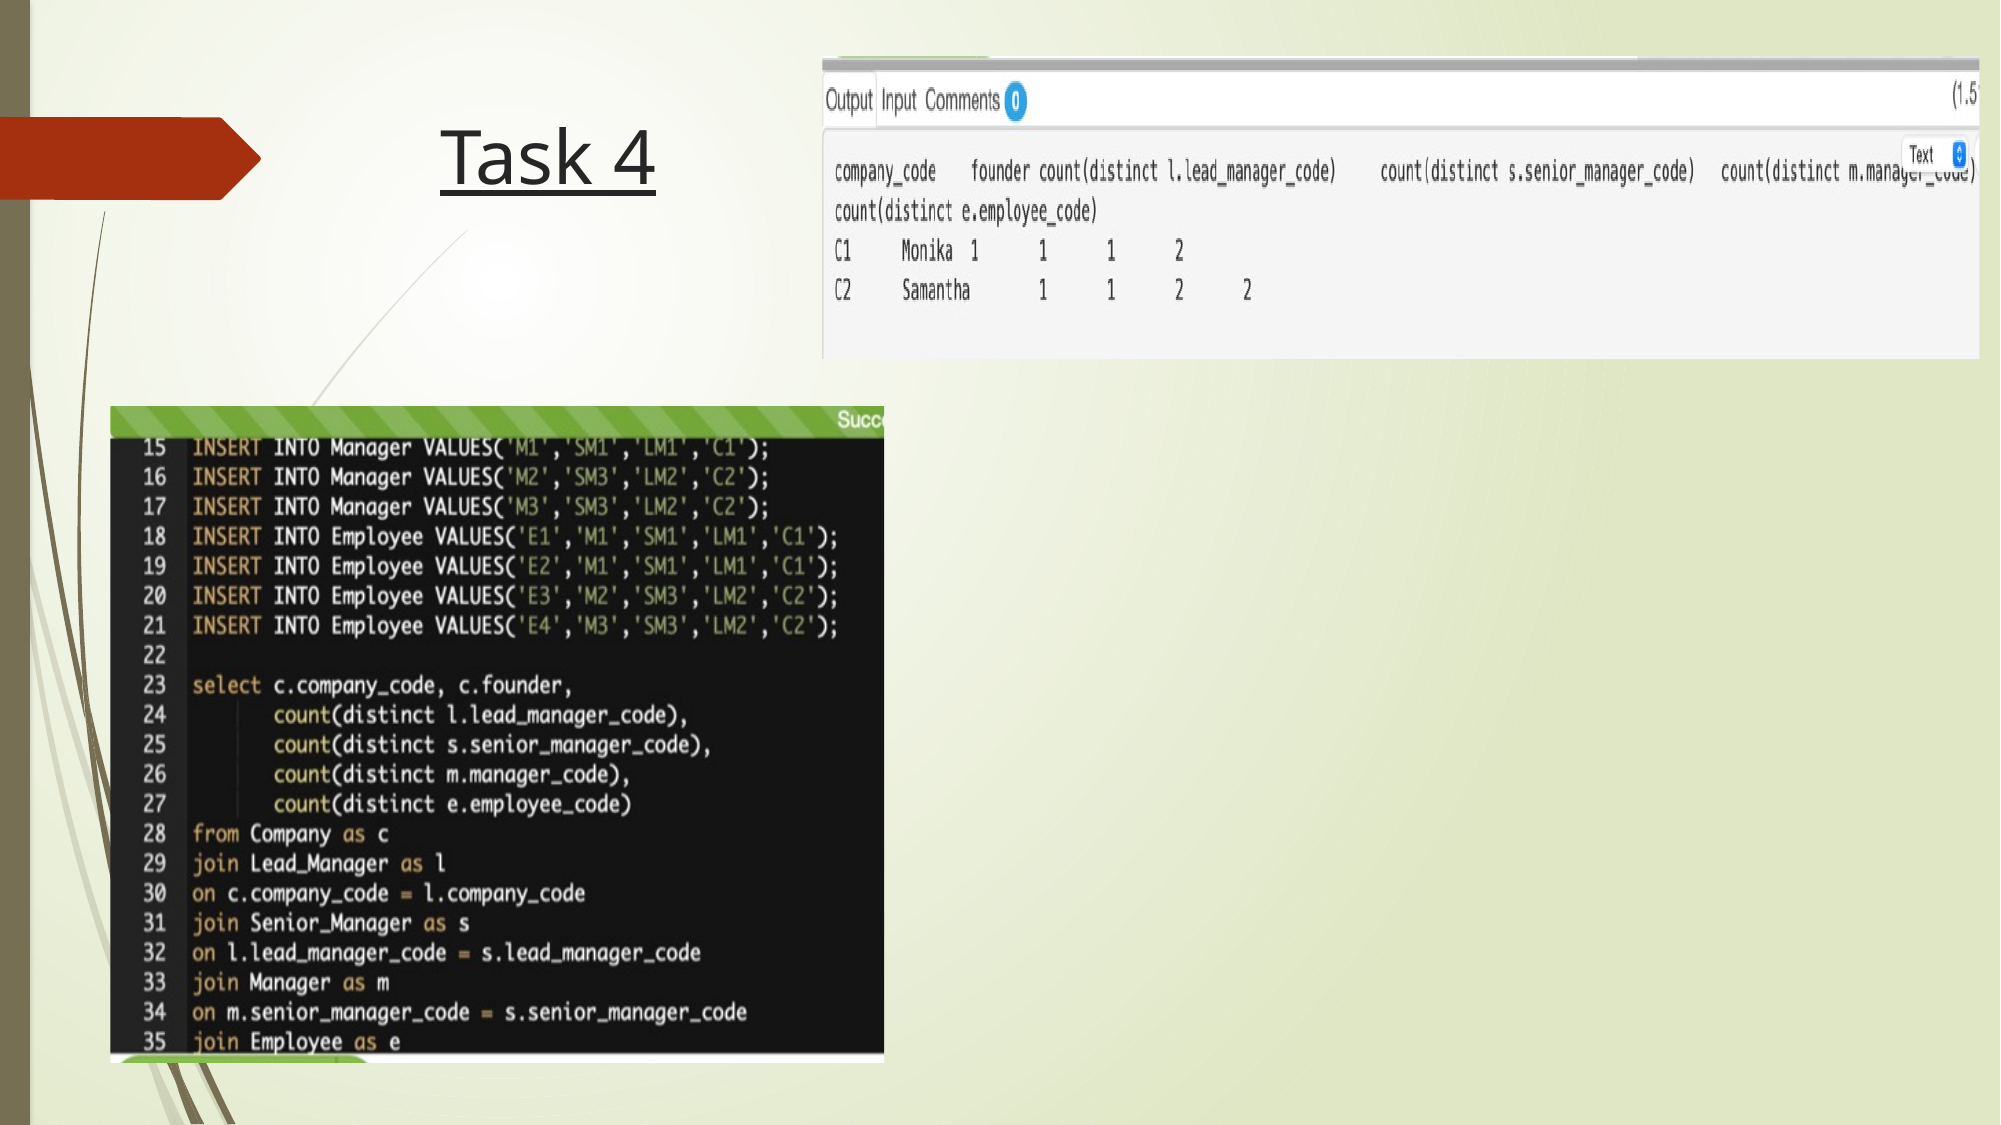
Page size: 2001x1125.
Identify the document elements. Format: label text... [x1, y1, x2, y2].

picture [821, 56, 1980, 359]
text_box Task 4 [425, 102, 816, 313]
picture [110, 405, 885, 1063]
